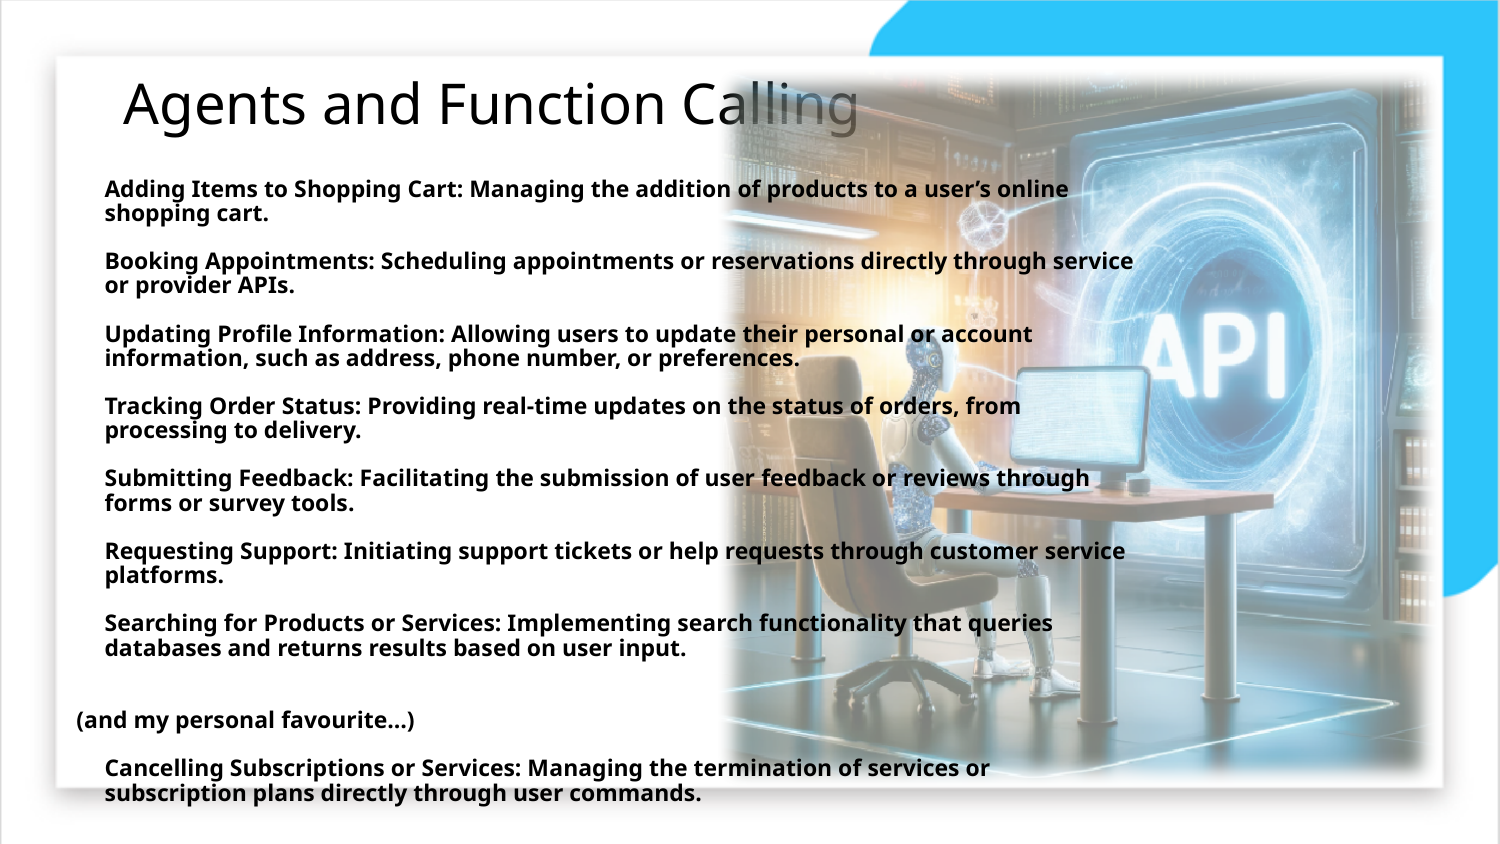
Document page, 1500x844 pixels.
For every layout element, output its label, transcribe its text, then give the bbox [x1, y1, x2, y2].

title Agents and Function Calling [123, 68, 714, 170]
picture [0, 0, 1500, 844]
text_box Adding Items to Shopping Cart: Managing the addition of products to a user’s online shopping cart. Booking Appointments: Scheduling appointments or reservations directly through service or provider APIs. Updating Profile Information: Allowing users to update their personal or account information, such as address, phone number, or preferences. Tracking Order Status: Providing real-time updates on the status of orders, from processing to delivery. Submitting Feedback: Facilitating the submission of user feedback or reviews through forms or survey tools. Requesting Support: Initiating support tickets or help requests through customer service platforms. Searching for Products or Services: Implementing search functionality that queries databases and returns results based on user input. (and my personal favourite…) Cancelling Subscriptions or Services: Managing the termination of services or subscription plans directly through user commands. [61, 170, 1151, 814]
